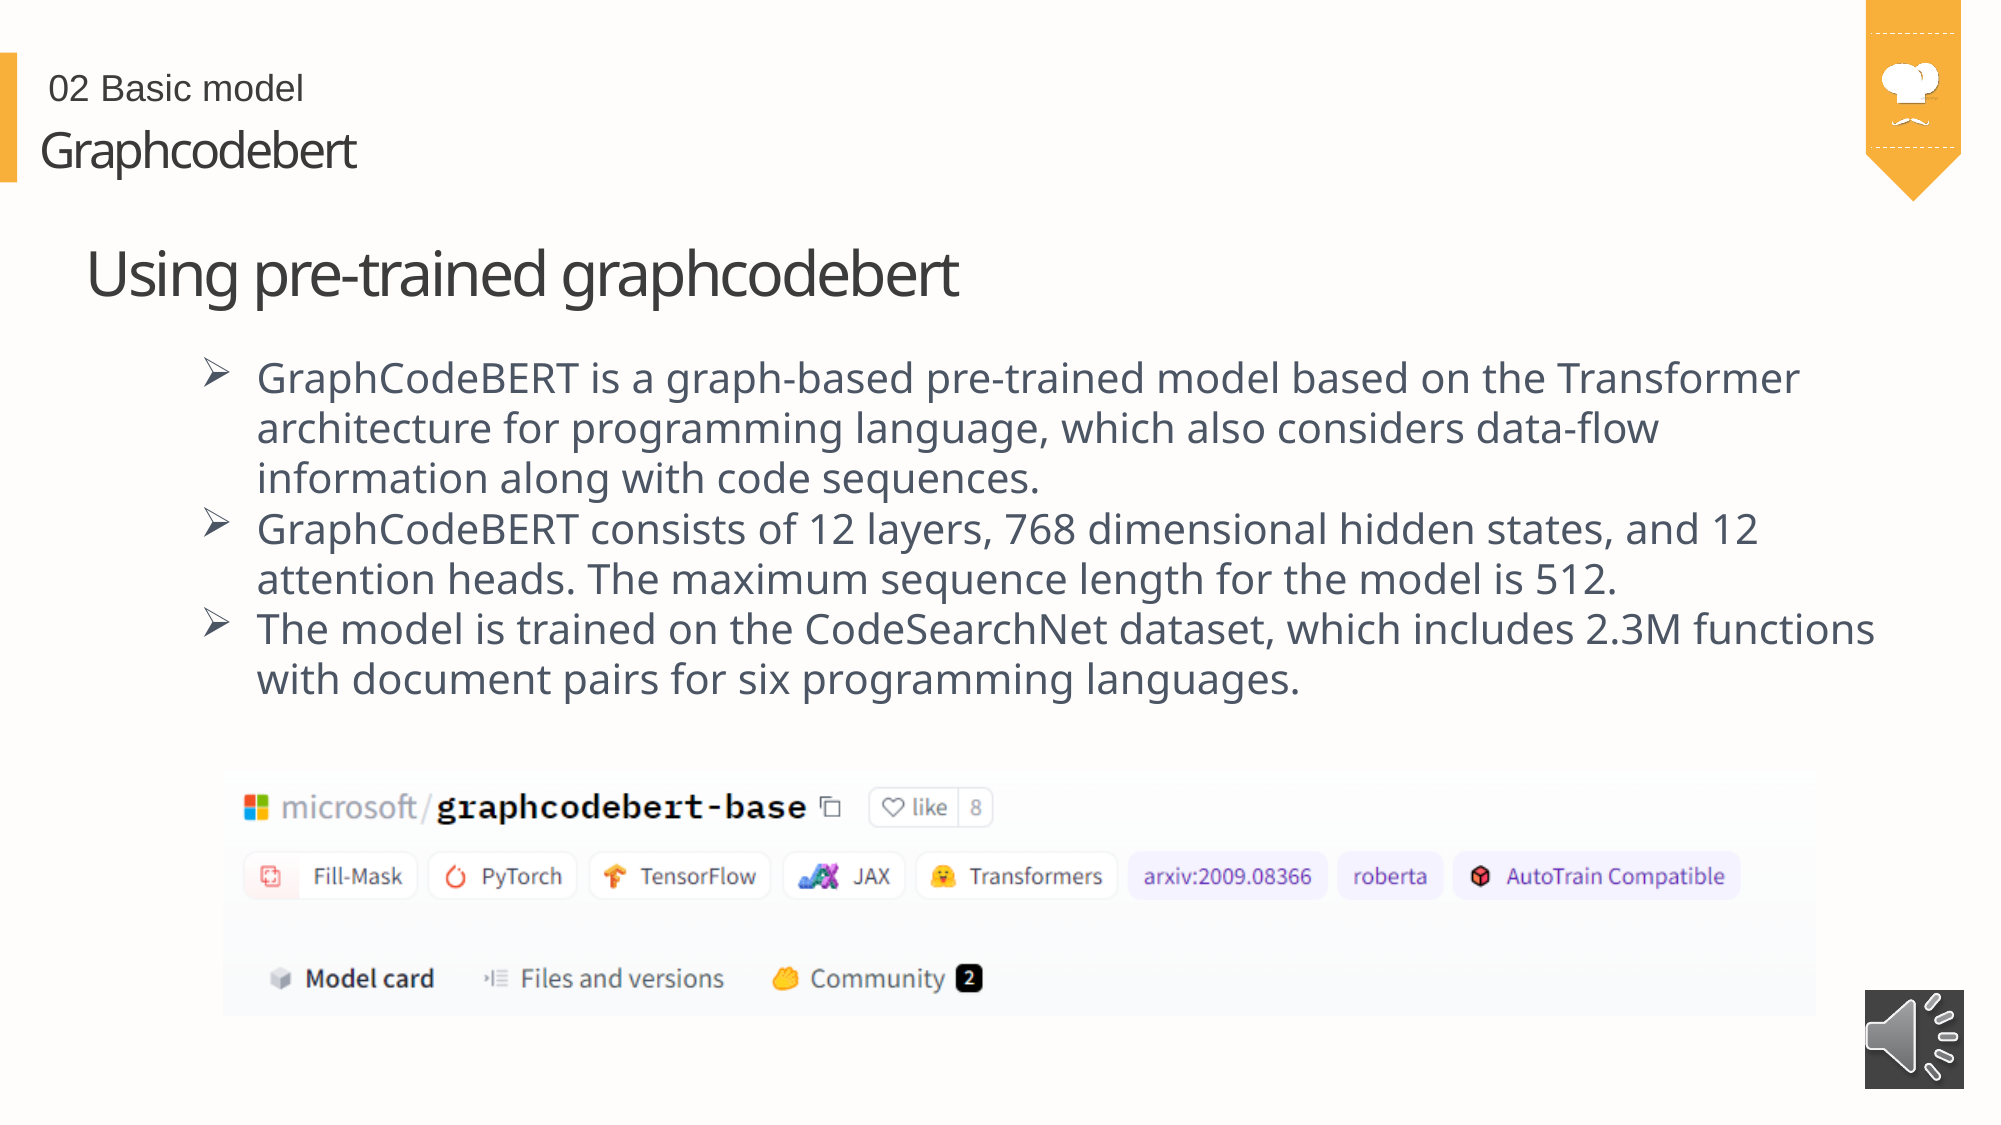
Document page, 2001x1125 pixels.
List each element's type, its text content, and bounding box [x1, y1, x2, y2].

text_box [1874, 50, 1943, 131]
text_box 02 Basic model [33, 56, 319, 110]
text_box [1864, 0, 1962, 203]
text_box [0, 52, 18, 183]
picture [223, 770, 1816, 1016]
text_box Using pre-trained graphcodebert [70, 226, 977, 317]
text_box GraphCodeBERT is a graph-based pre-trained model based on the Transformer architecture for programming language, which also considers data-flow information along with code sequences. GraphCodeBERT consists of 12 layers, 768 dimensional hidden states, and 12 attention heads. The maximum sequence length for the model is 512. The model is trained on the CodeSearchNet dataset, which includes 2.3M functions with document pairs for six programming languages. [185, 344, 1915, 710]
picture [1864, 989, 1965, 1090]
text_box Graphcodebert [24, 110, 374, 186]
